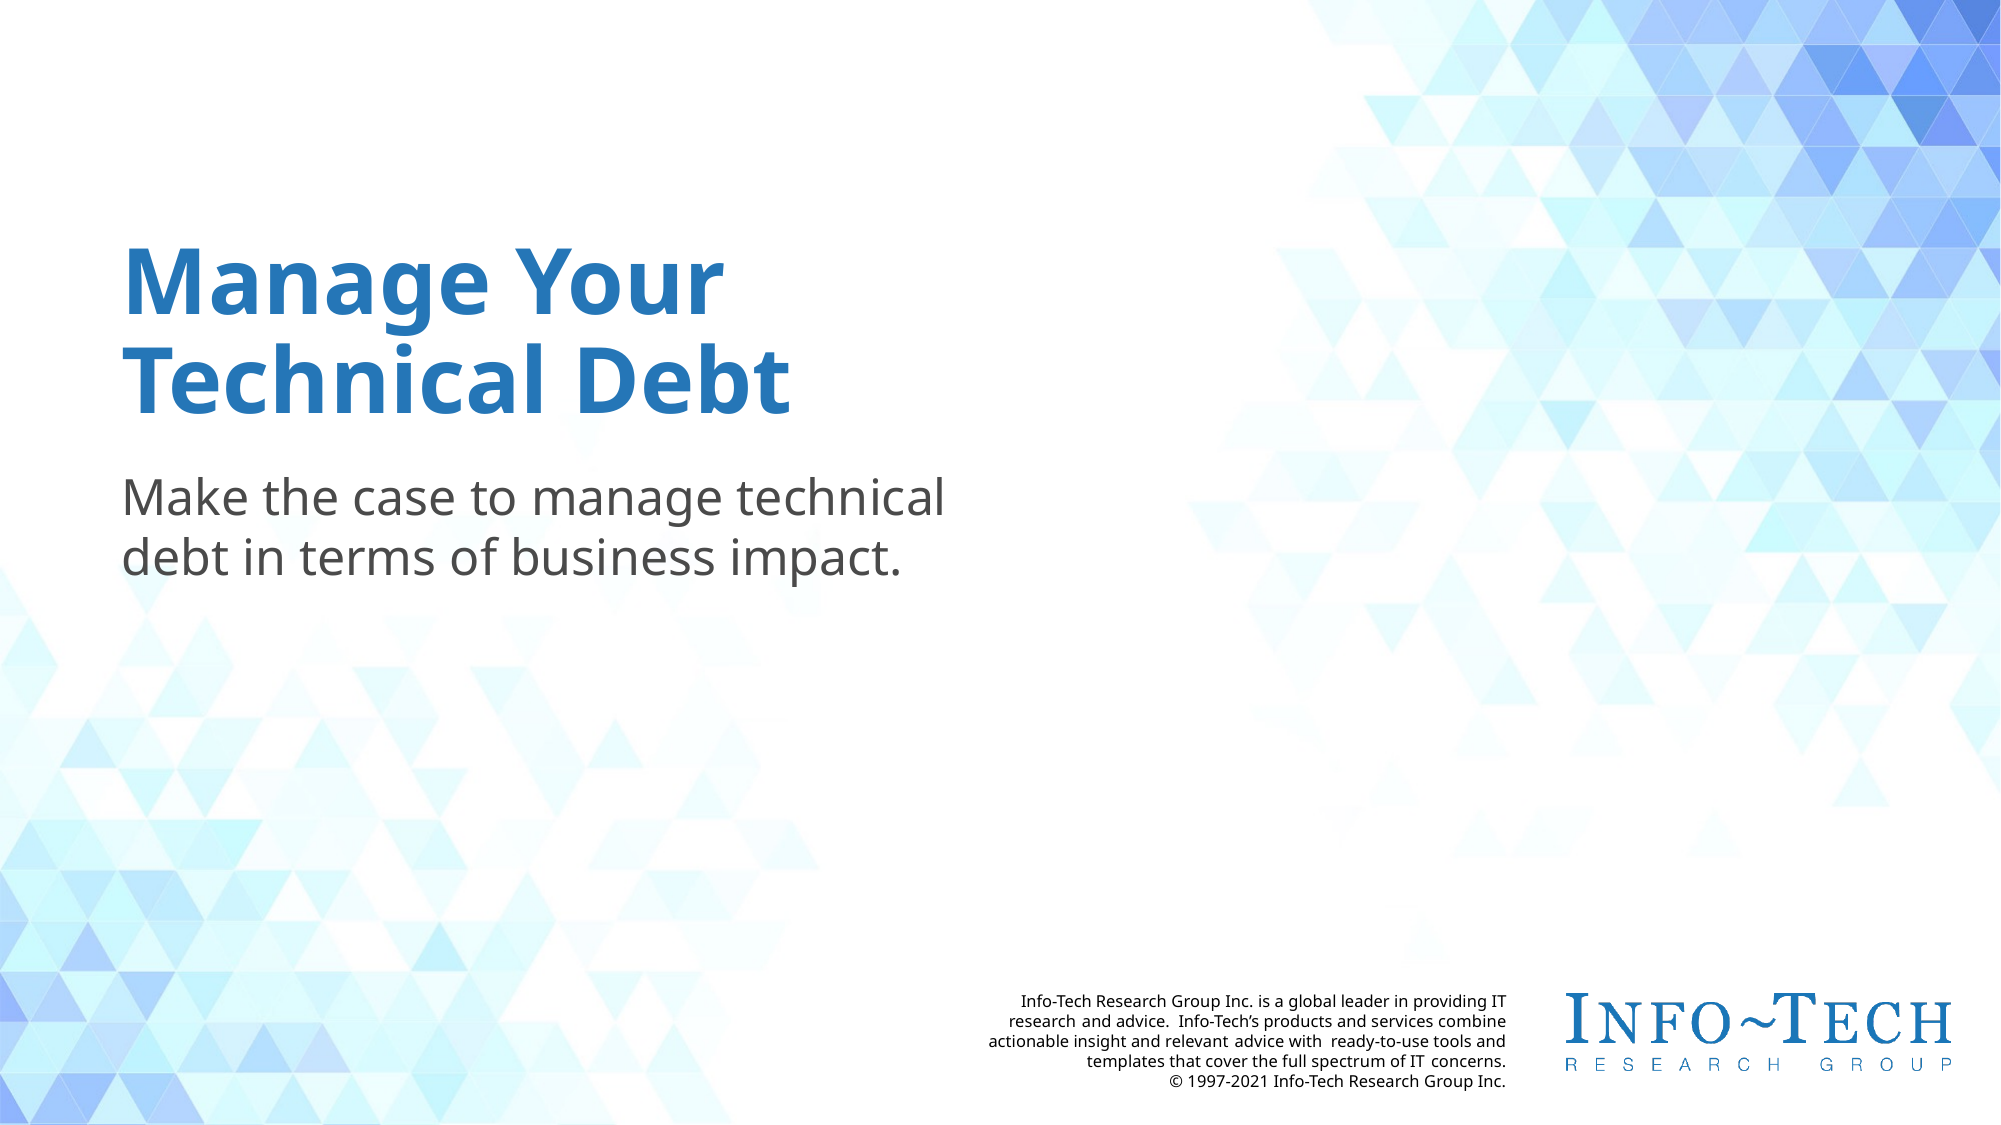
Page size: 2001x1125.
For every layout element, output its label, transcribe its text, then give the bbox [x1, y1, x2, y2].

list Manage Your Technical Debt [106, 228, 1319, 443]
list Make the case to manage technical debt in terms of business impact. [106, 458, 1078, 563]
picture [0, 0, 2001, 1125]
